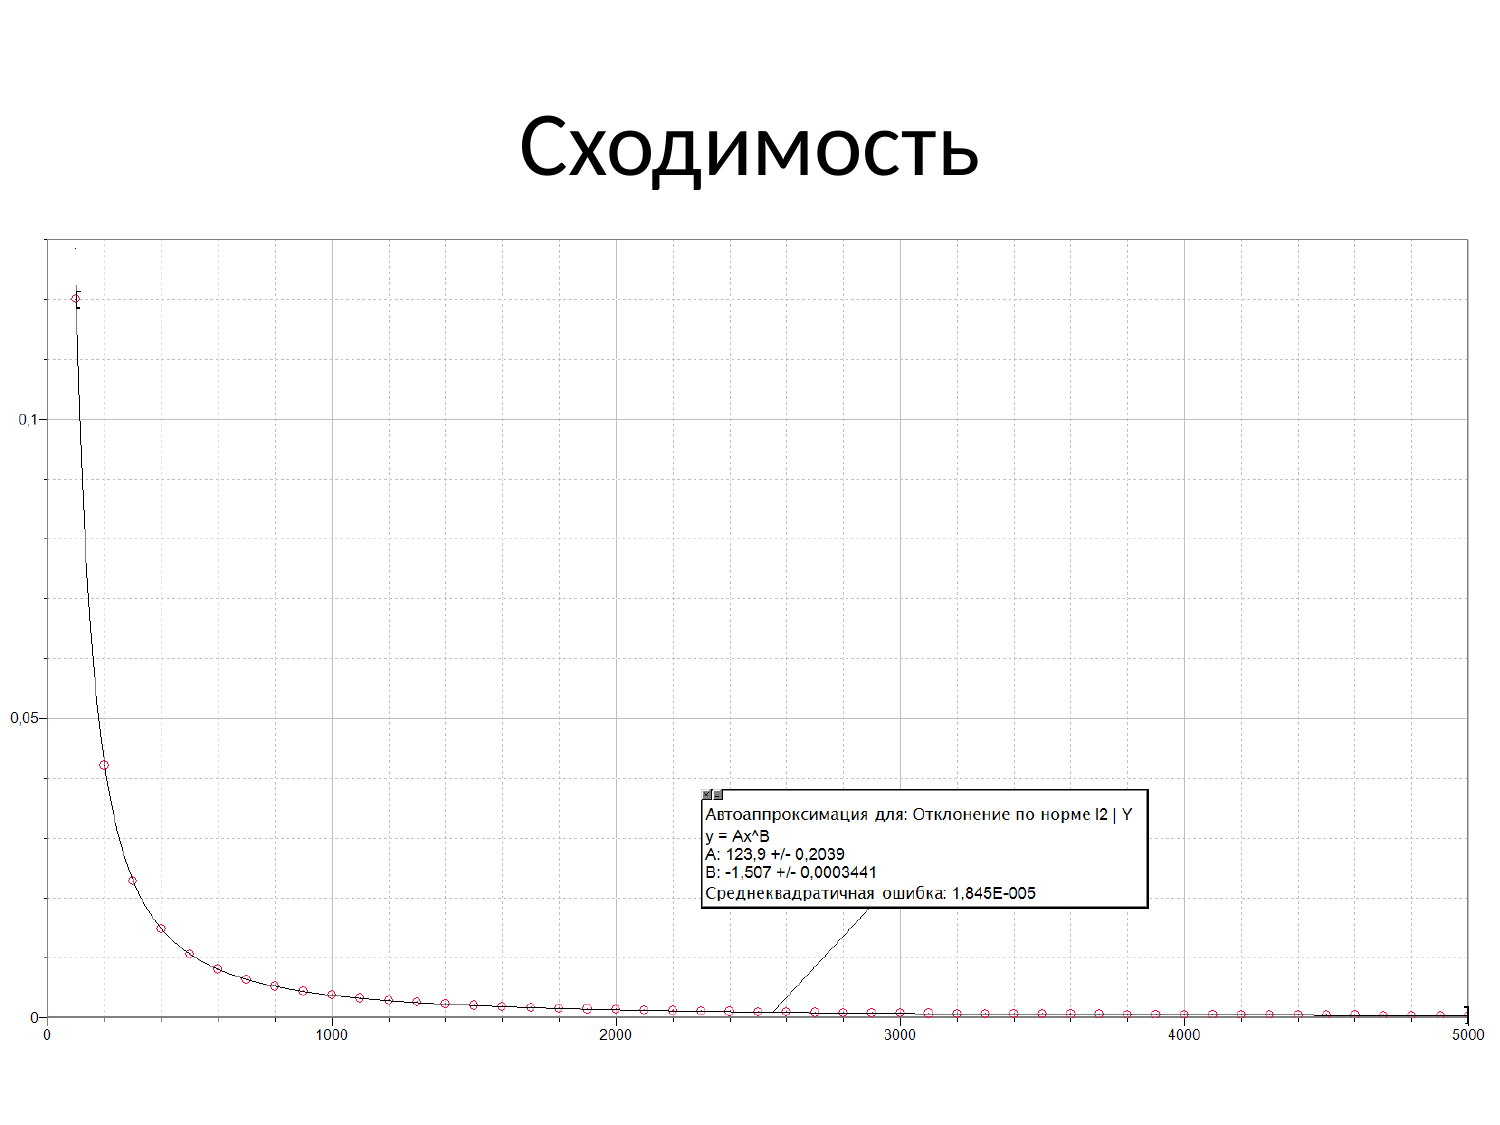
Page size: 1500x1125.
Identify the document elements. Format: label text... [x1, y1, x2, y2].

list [0, 234, 1485, 1044]
title Сходимость [75, 45, 1425, 232]
